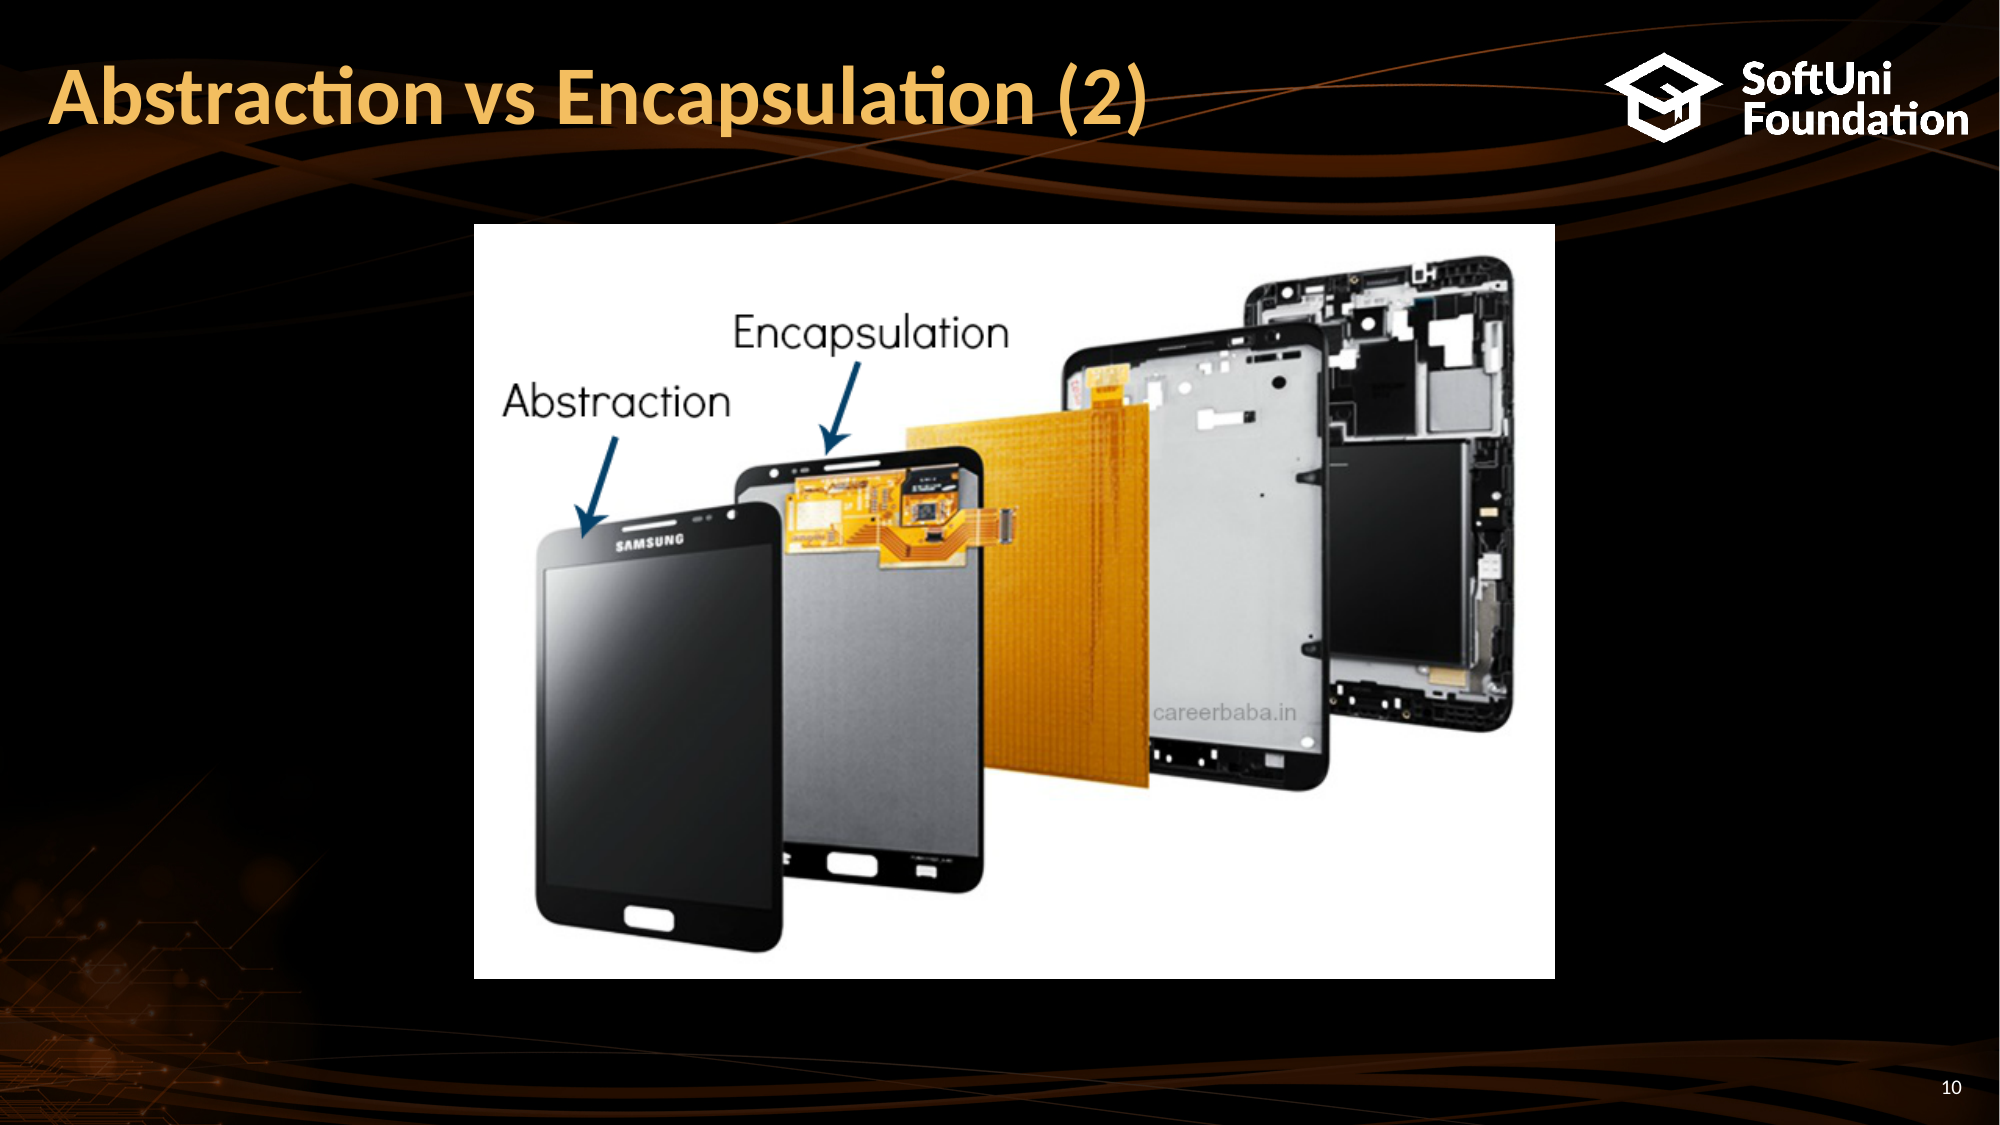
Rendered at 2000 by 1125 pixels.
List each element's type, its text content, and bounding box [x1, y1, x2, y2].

slide_number 10 [1897, 1070, 1968, 1103]
picture [0, 0, 2000, 1125]
title Abstraction vs Encapsulation (2) [30, 6, 1602, 189]
